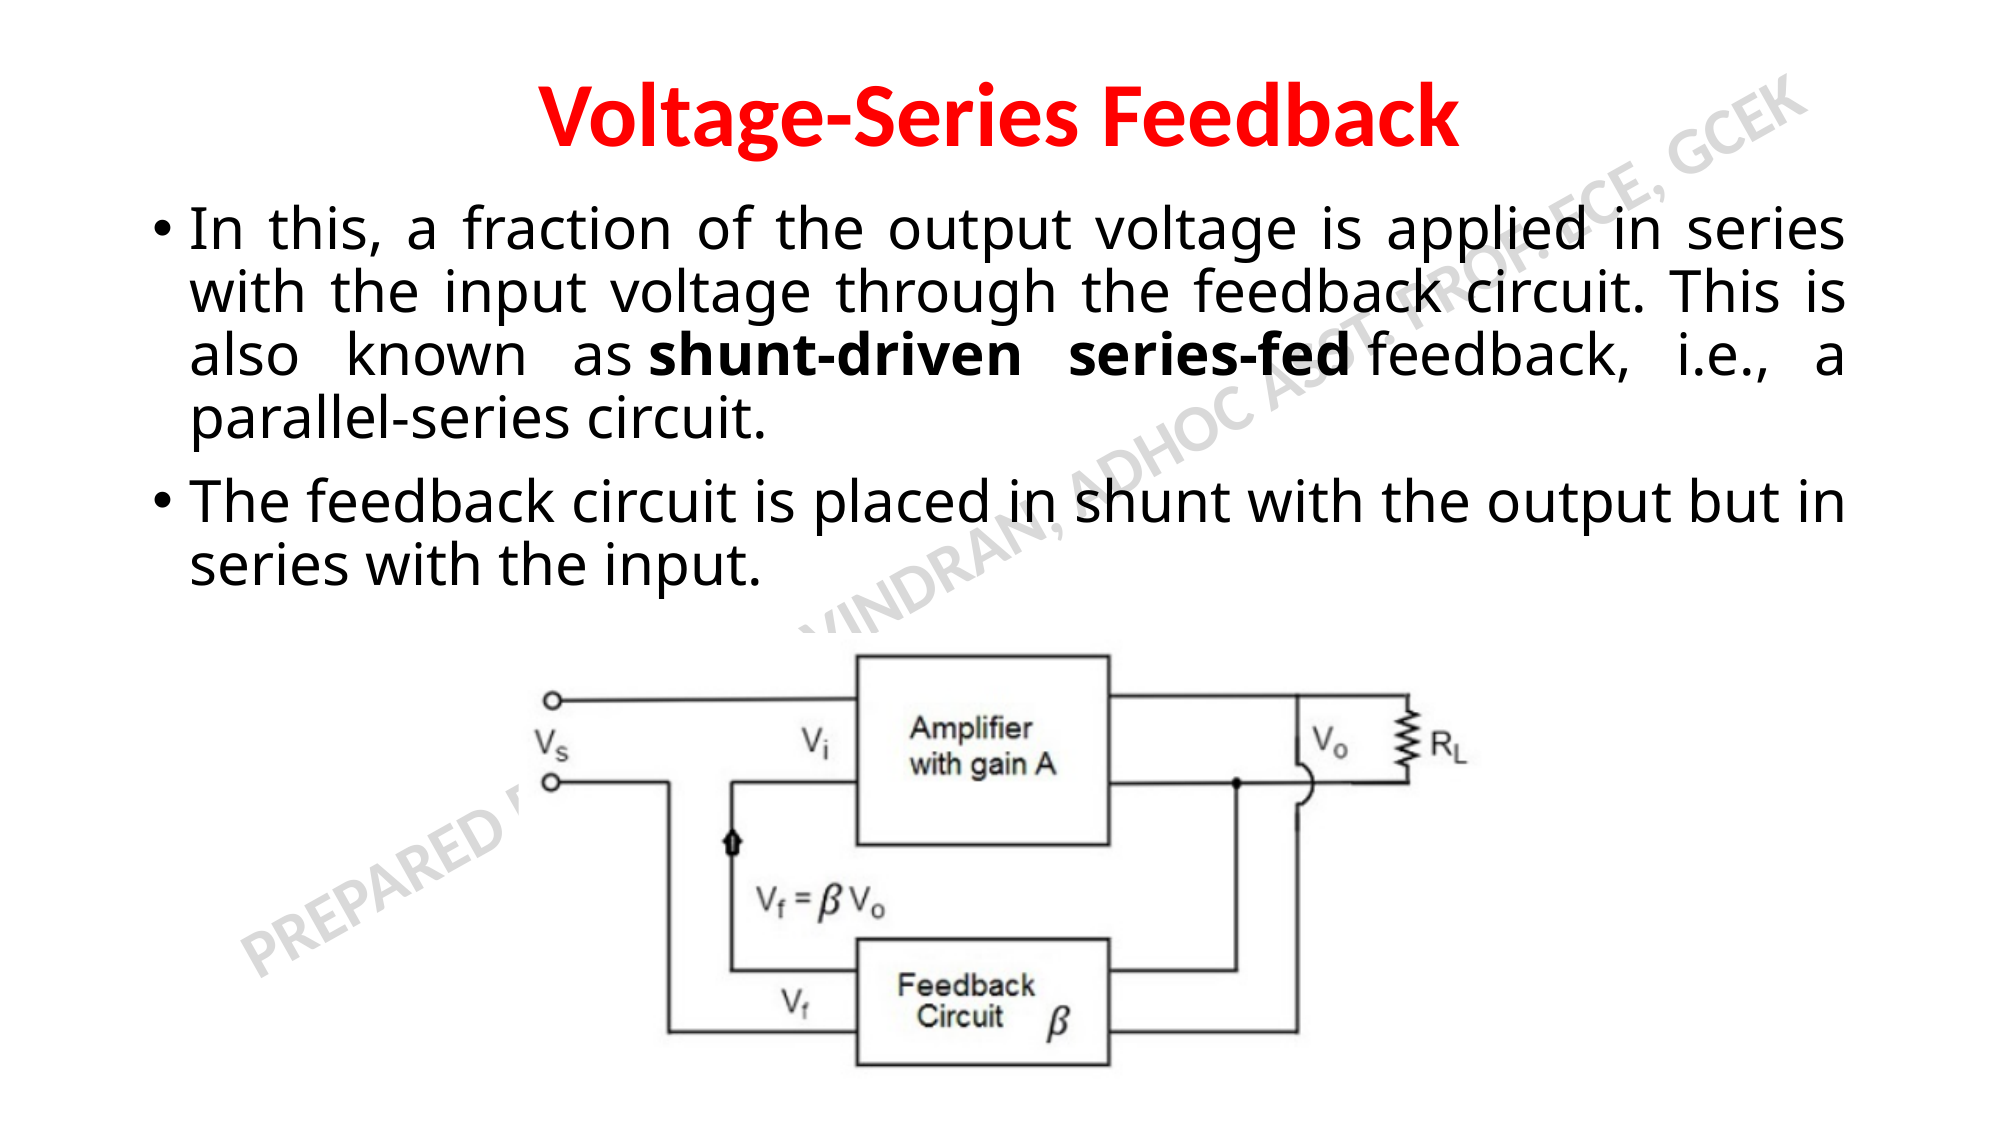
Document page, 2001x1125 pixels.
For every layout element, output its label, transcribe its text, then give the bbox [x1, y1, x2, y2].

picture [518, 633, 1482, 1084]
title Voltage-Series Feedback [137, 59, 1863, 191]
list In this, a fraction of the output voltage is applied in series with the input voltage through the feedback circuit. This is also known as shunt-driven series-fed feedback, i.e., a parallel-series circuit. The feedback circuit is placed in shunt with the output but in series with the input. [137, 191, 1863, 906]
